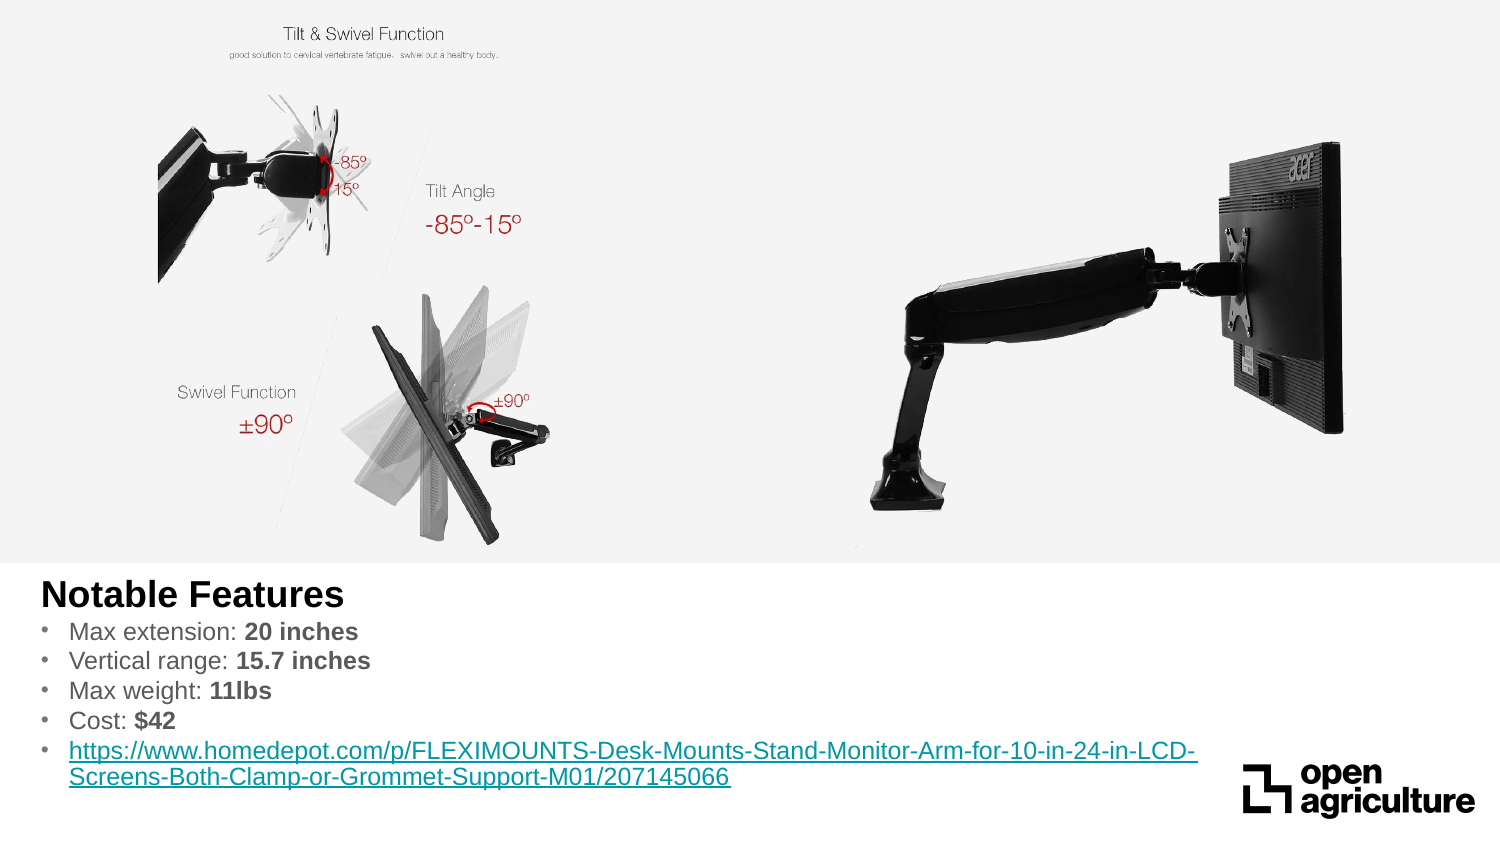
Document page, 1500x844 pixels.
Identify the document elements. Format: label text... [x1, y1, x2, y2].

picture [1243, 764, 1475, 819]
text_box Notable Features Max extension: 20 inches Vertical range: 15.7 inches Max weight: 11lbs Cost: $42 https://www.homedepot.com/p/FLEXIMOUNTS-Desk-Mounts-Stand-Monitor-Arm-for-10-in-24-in-LCD-Screens-Both-Clamp-or-Grommet-Support-M01/207145066 [25, 555, 1215, 844]
picture [0, 0, 1500, 626]
